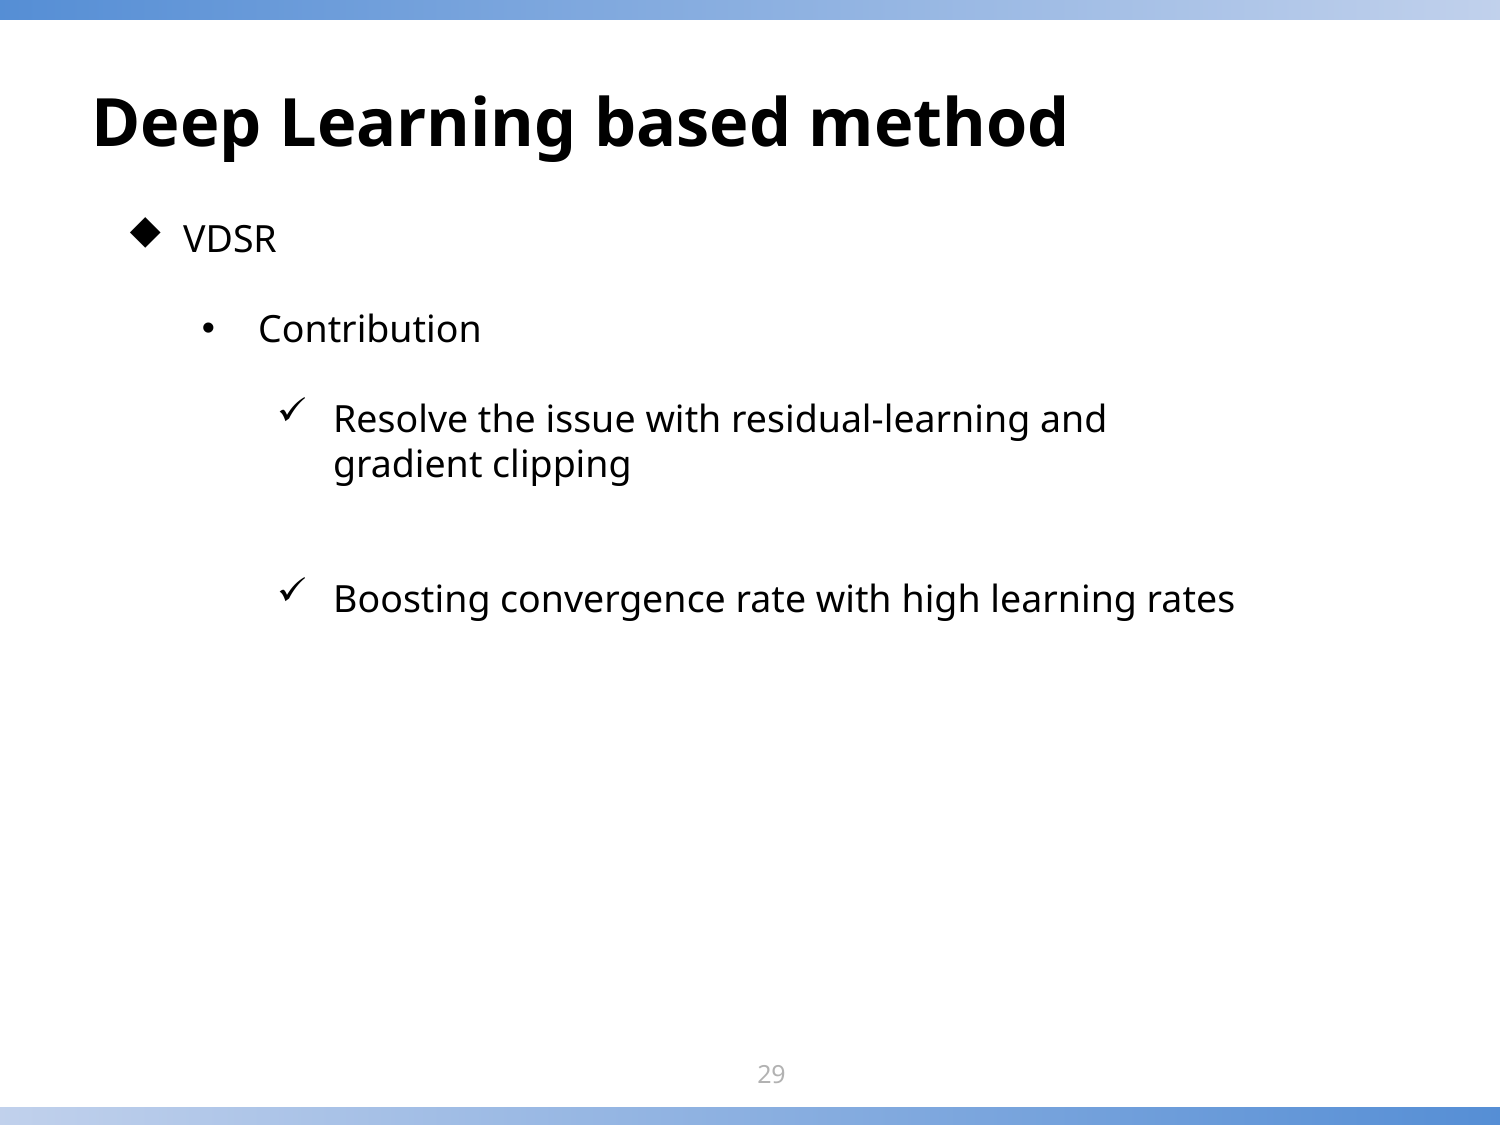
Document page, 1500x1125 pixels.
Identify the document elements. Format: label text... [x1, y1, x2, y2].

title Deep Learning based method [76, 78, 1500, 161]
text_box VDSR Contribution Resolve the issue with residual-learning and gradient clipping Boosting convergence rate with high learning rates [112, 208, 1258, 853]
slide_number 29 [596, 1045, 947, 1106]
